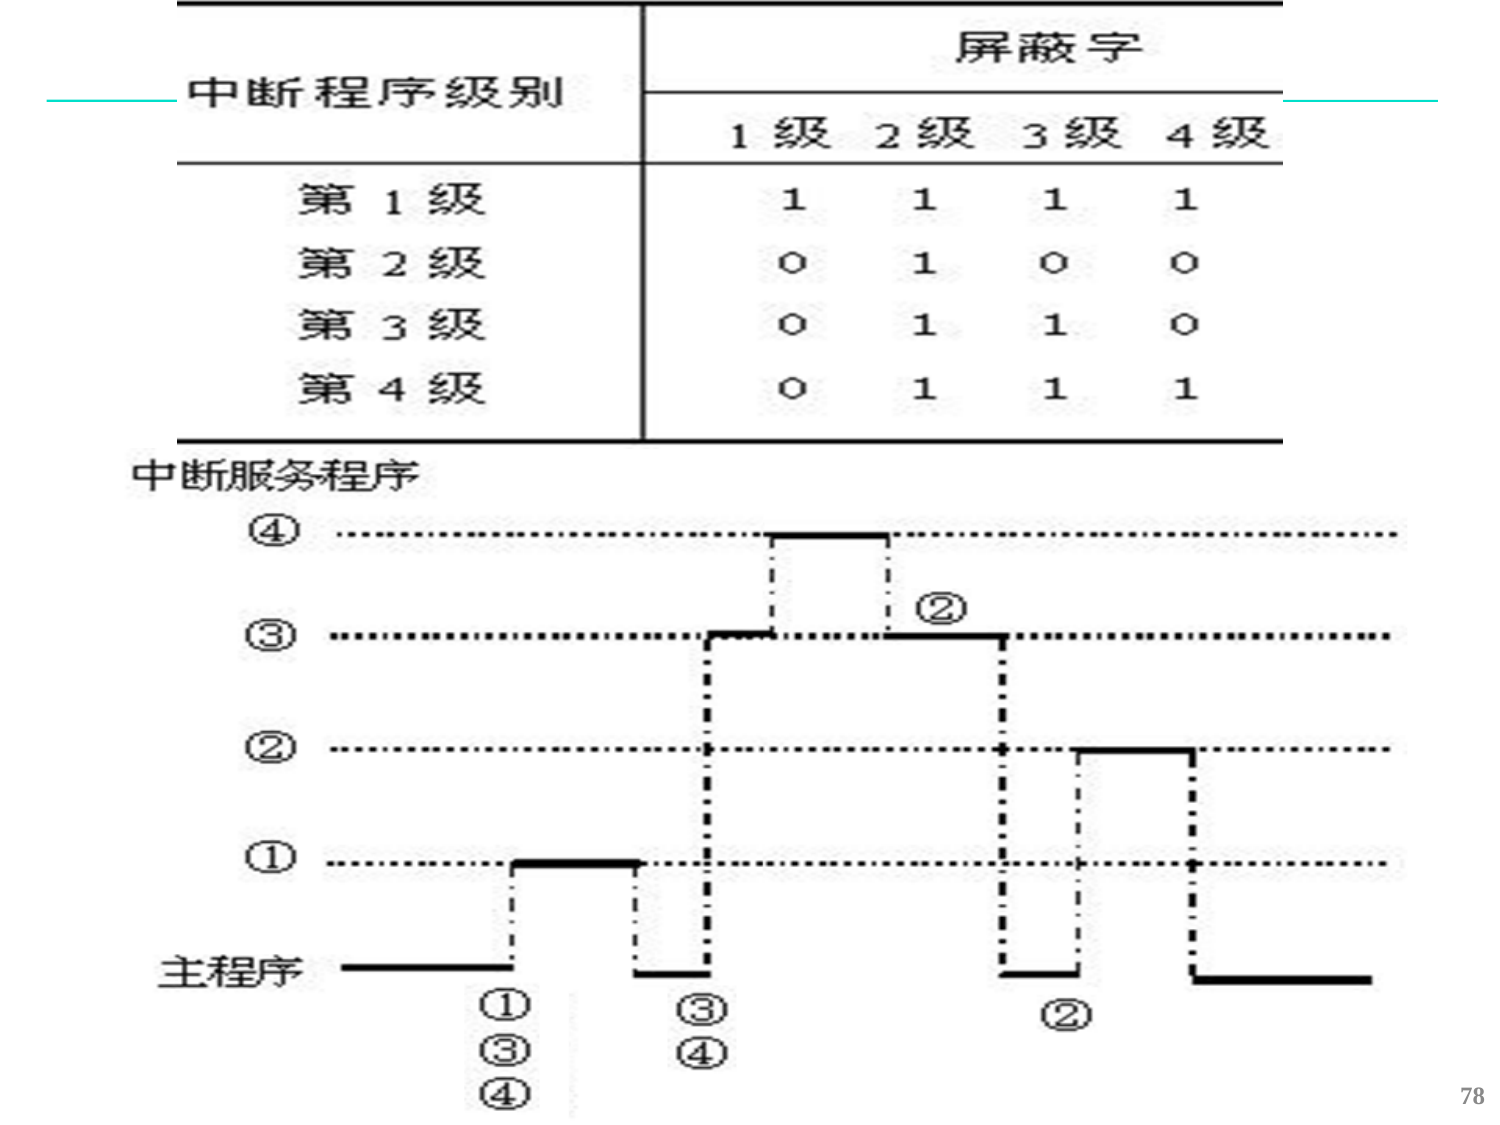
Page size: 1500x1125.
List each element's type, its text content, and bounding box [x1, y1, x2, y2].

picture [119, 0, 1409, 1125]
slide_number 78 [1409, 1064, 1500, 1125]
